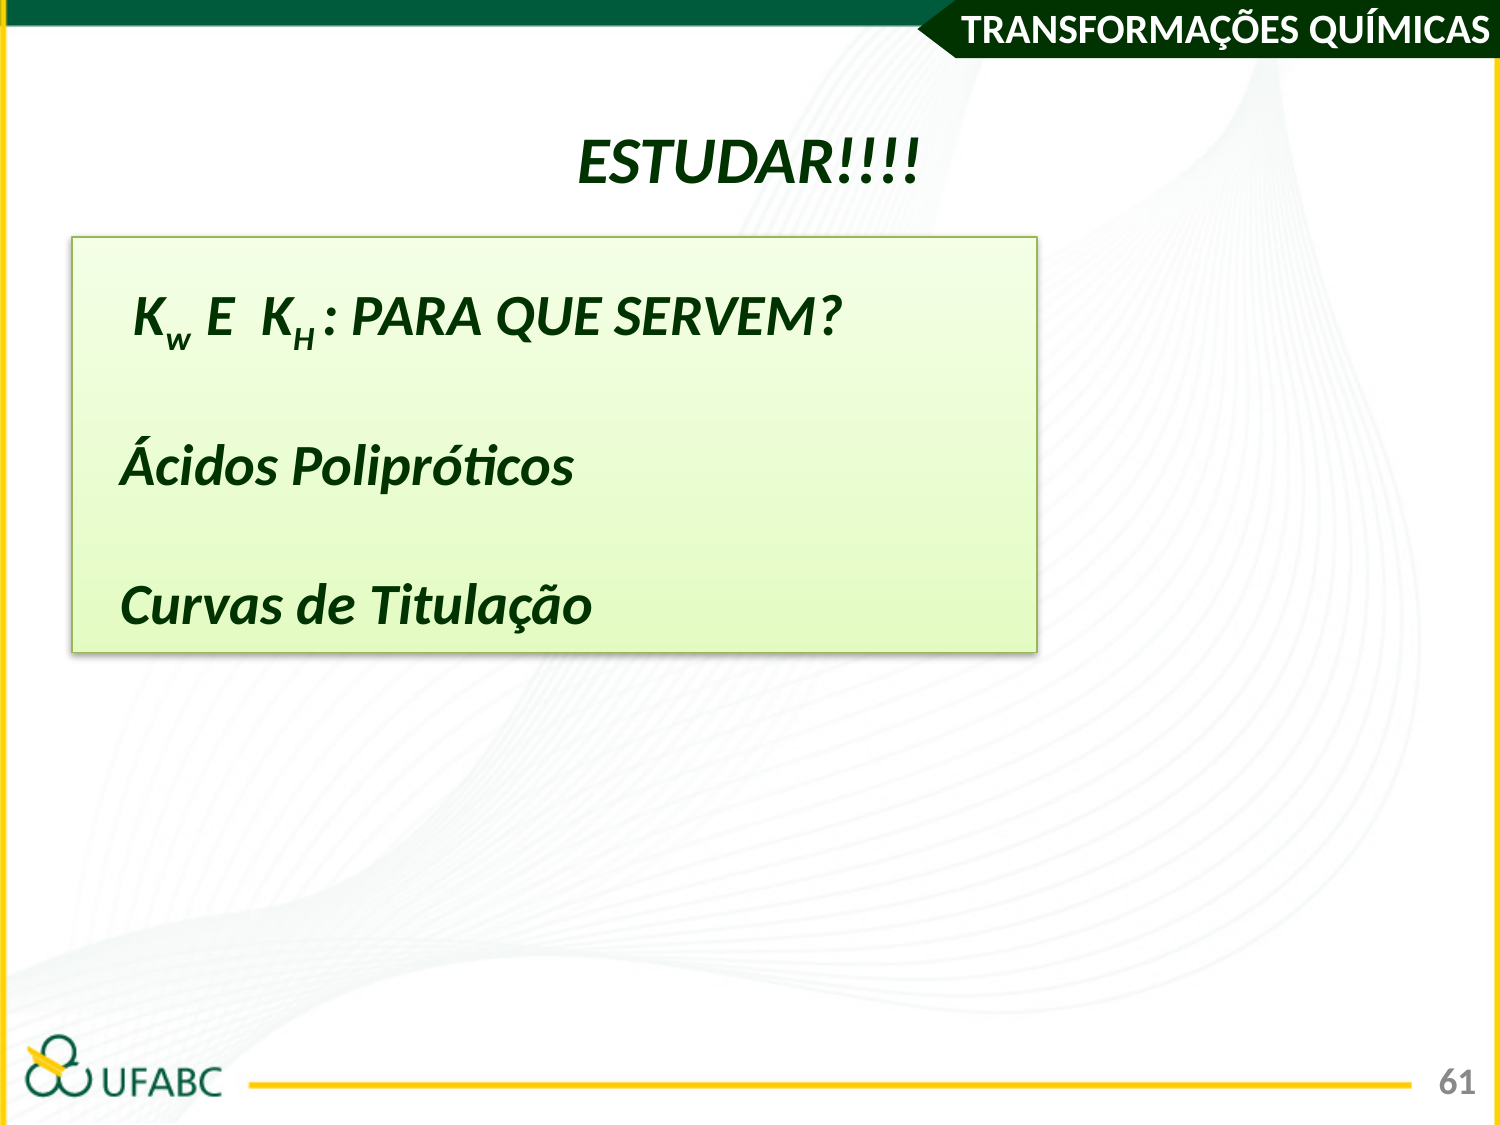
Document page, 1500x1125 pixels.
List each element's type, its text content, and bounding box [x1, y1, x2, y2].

picture [0, 0, 1500, 1125]
slide_number 61 [1360, 1049, 1492, 1110]
text_box ESTUDAR!!!! Kw E KH : PARA QUE SERVEM? Ácidos Polipróticos Curvas de Titulação [30, 29, 1469, 714]
